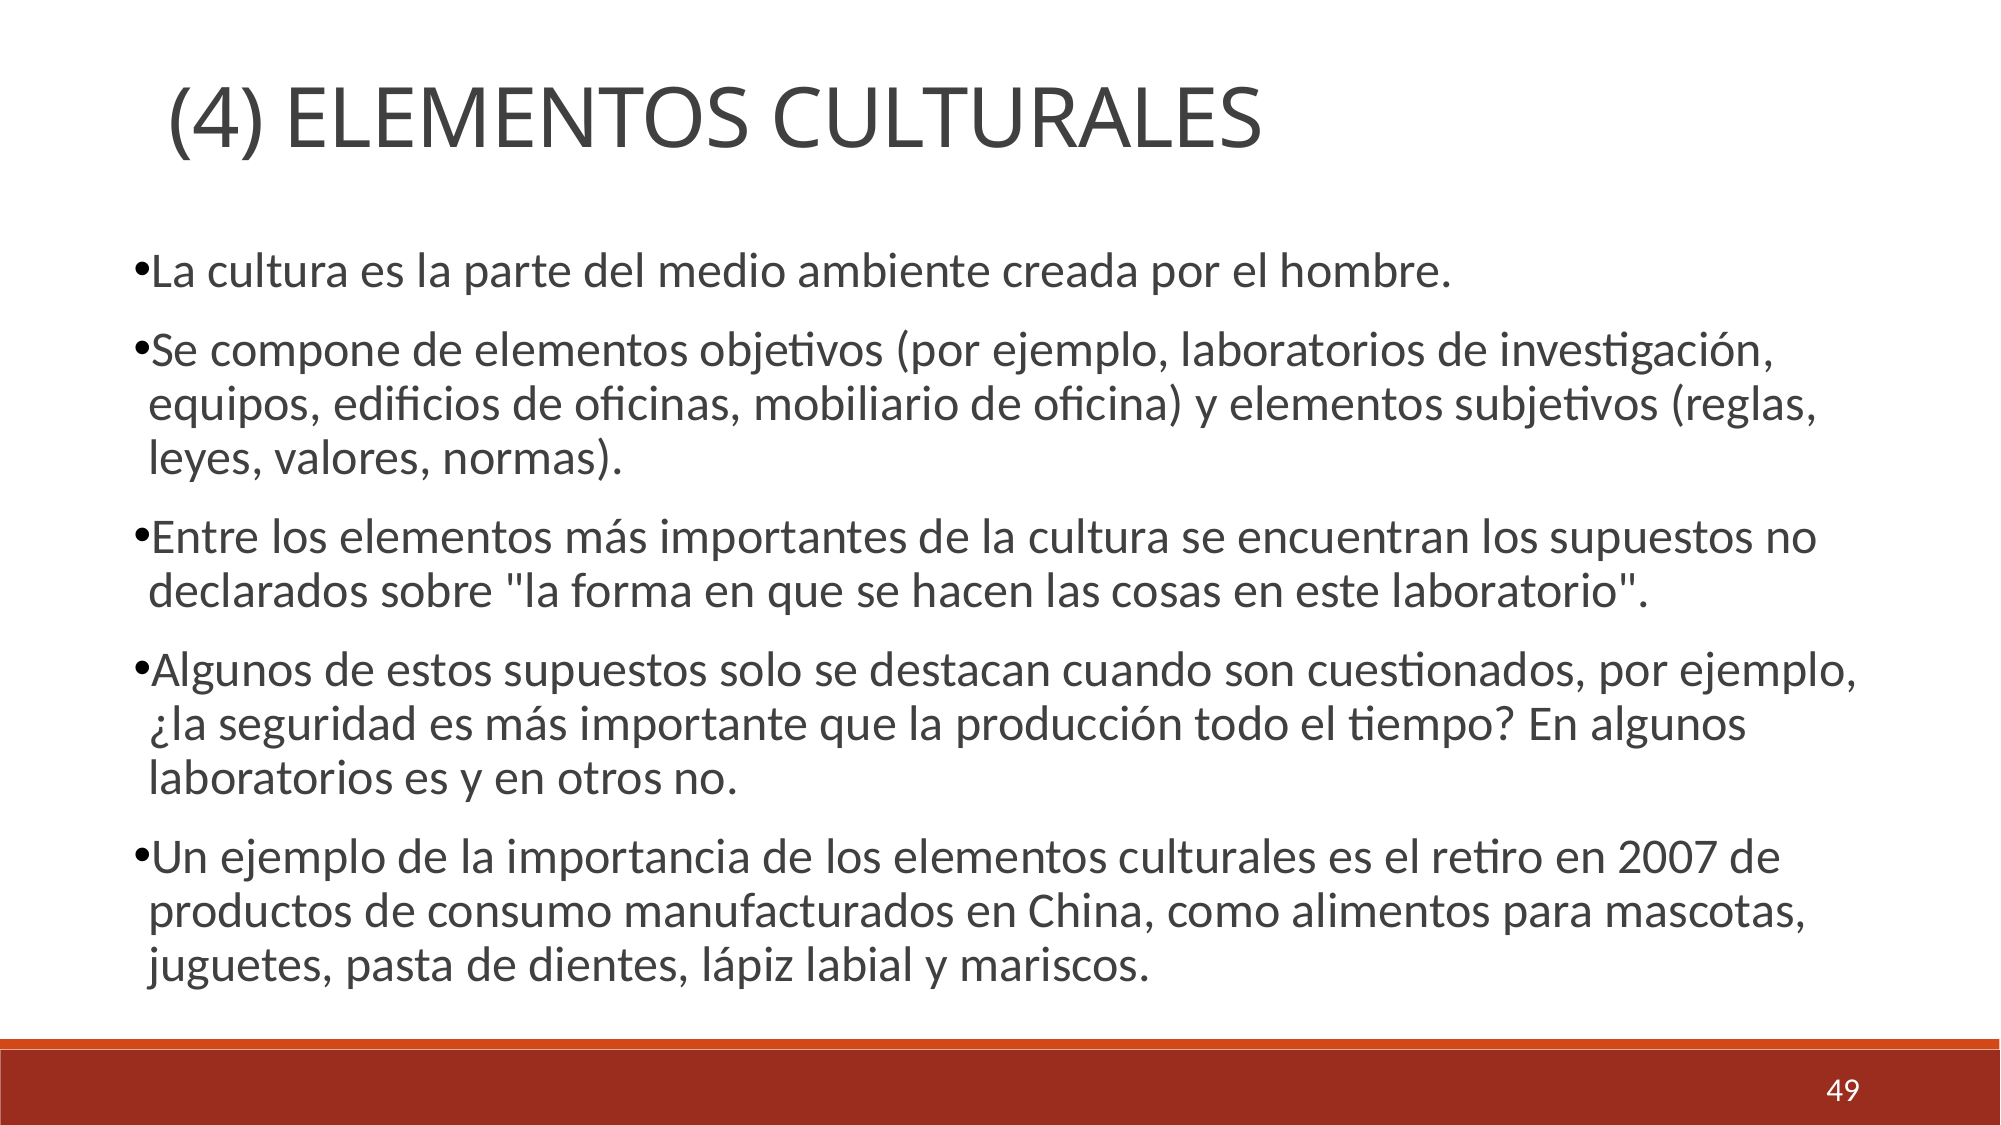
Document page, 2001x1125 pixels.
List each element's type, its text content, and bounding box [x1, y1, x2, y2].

slide_number 49 [126, 1061, 1875, 1115]
text_box La cultura es la parte del medio ambiente creada por el hombre. Se compone de elementos objetivos (por ejemplo, laboratorios de investigación, equipos, edificios de oficinas, mobiliario de oficina) y elementos subjetivos (reglas, leyes, valores, normas). Entre los elementos más importantes de la cultura se encuentran los supuestos no declarados sobre "la forma en que se hacen las cosas en este laboratorio". Algunos de estos supuestos solo se destacan cuando son cuestionados, por ejemplo, ¿la seguridad es más importante que la producción todo el tiempo? En algunos laboratorios es y en otros no. Un ejemplo de la importancia de los elementos culturales es el retiro en 2007 de productos de consumo manufacturados en China, como alimentos para mascotas, juguetes, pasta de dientes, lápiz labial y mariscos. [118, 236, 1911, 877]
text_box (4) ELEMENTOS CULTURALES [154, 71, 1875, 236]
